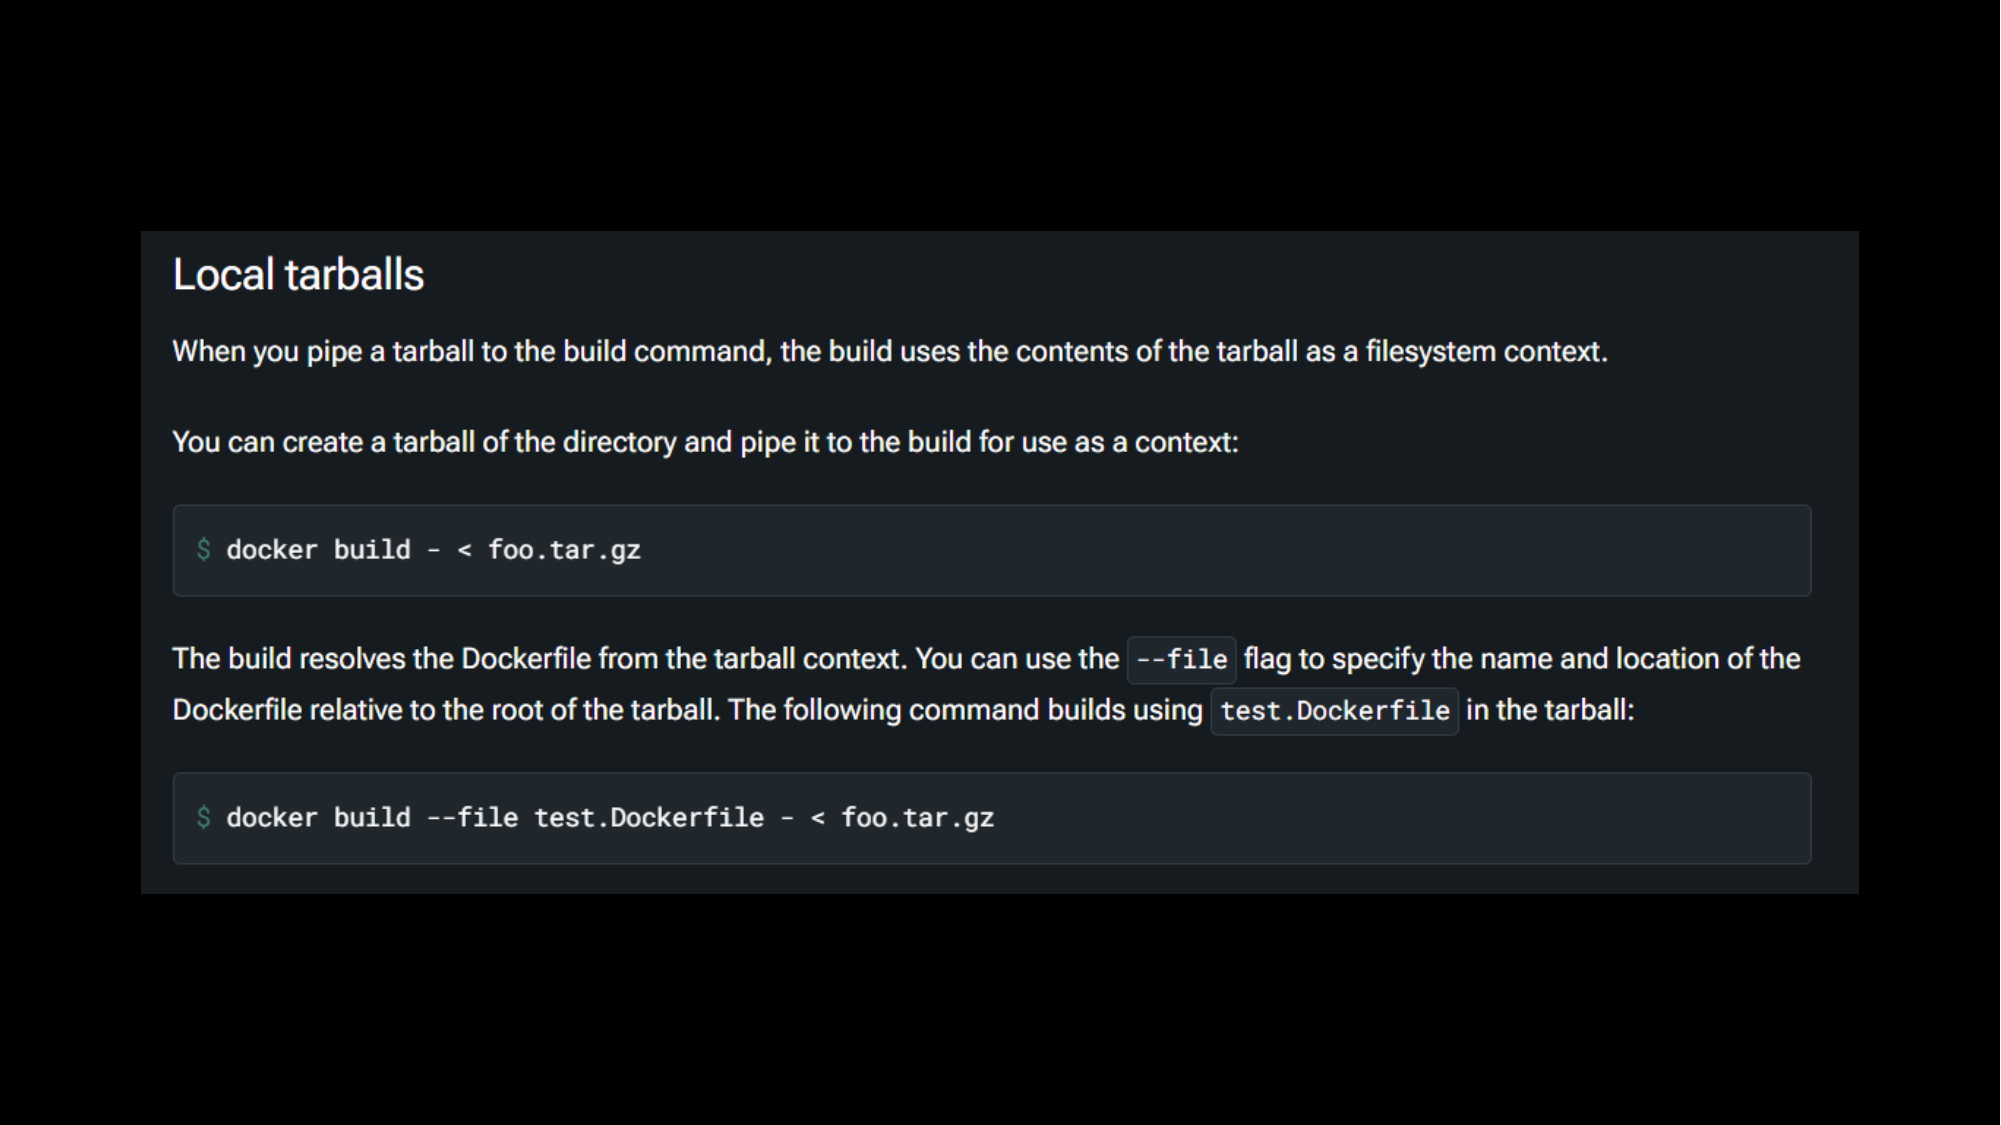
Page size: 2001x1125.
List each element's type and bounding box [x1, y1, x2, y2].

picture [141, 231, 1859, 894]
